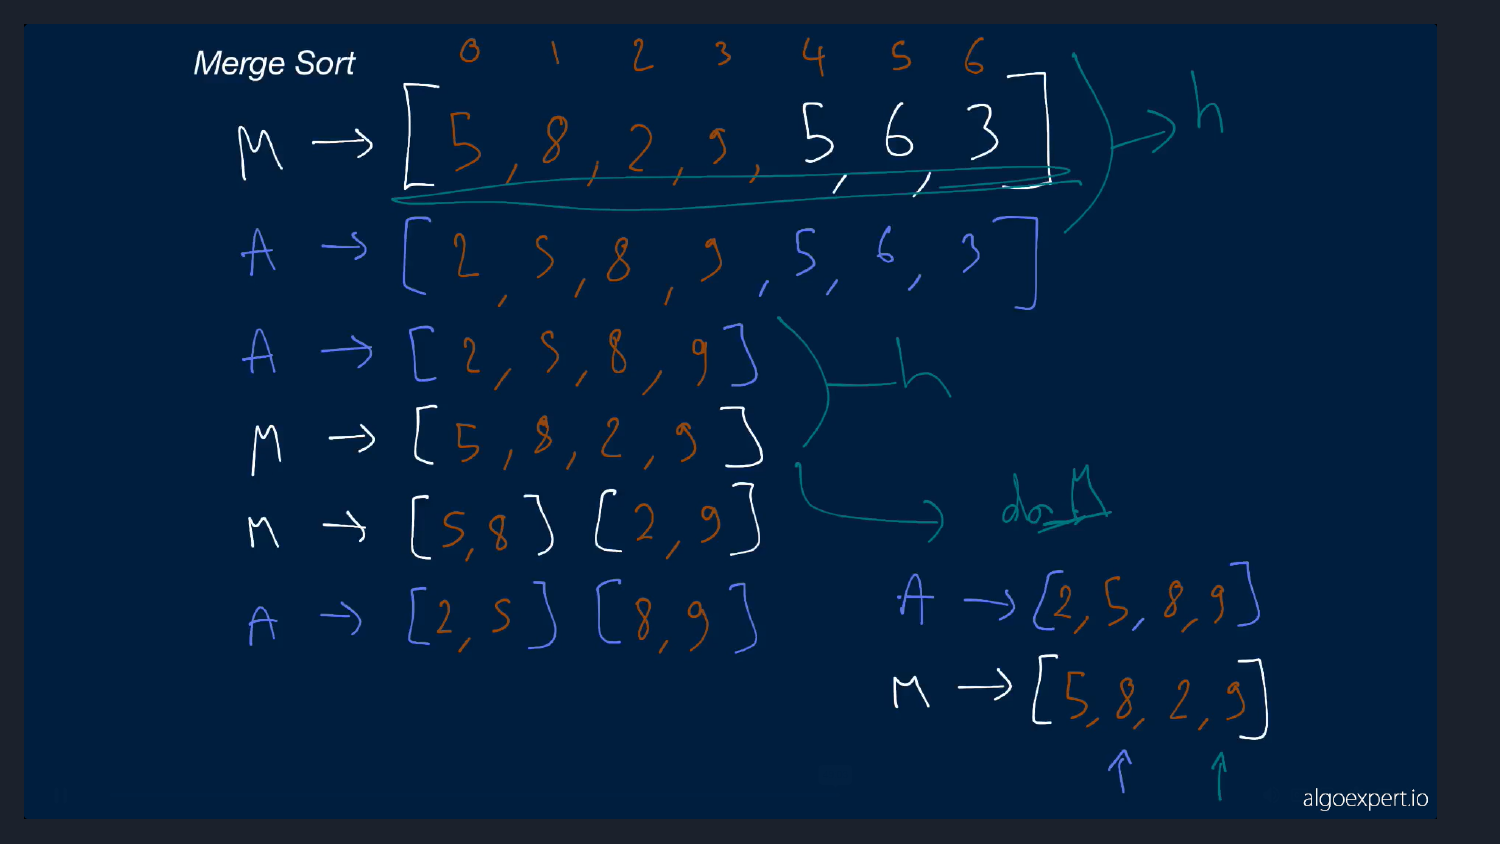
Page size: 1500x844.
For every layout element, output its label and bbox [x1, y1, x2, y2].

picture [24, 24, 1437, 819]
